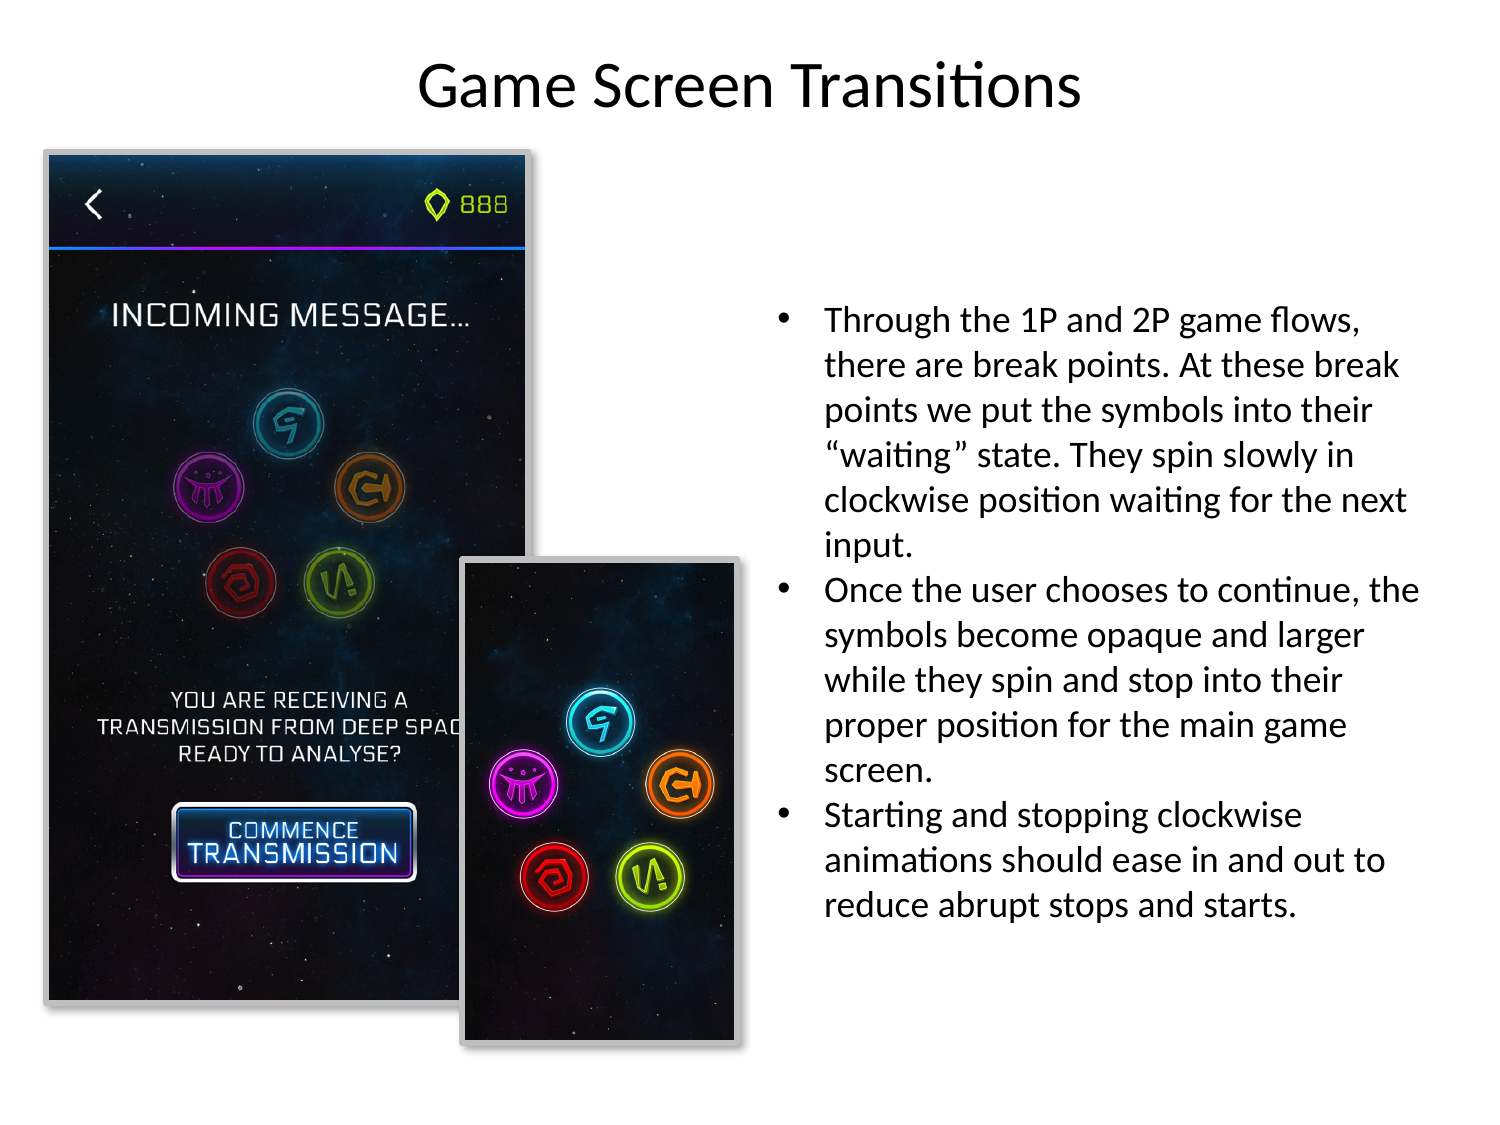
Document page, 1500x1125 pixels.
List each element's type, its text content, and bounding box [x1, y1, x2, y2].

text_box Through the 1P and 2P game flows, there are break points. At these break points we put the symbols into their “waiting” state. They spin slowly in clockwise position waiting for the next input. Once the user chooses to continue, the symbols become opaque and larger while they spin and stop into their proper position for the main game screen. Starting and stopping clockwise animations should ease in and out to reduce abrupt stops and starts. [762, 287, 1463, 933]
picture [48, 154, 735, 1040]
title Game Screen Transitions [0, 24, 1500, 138]
